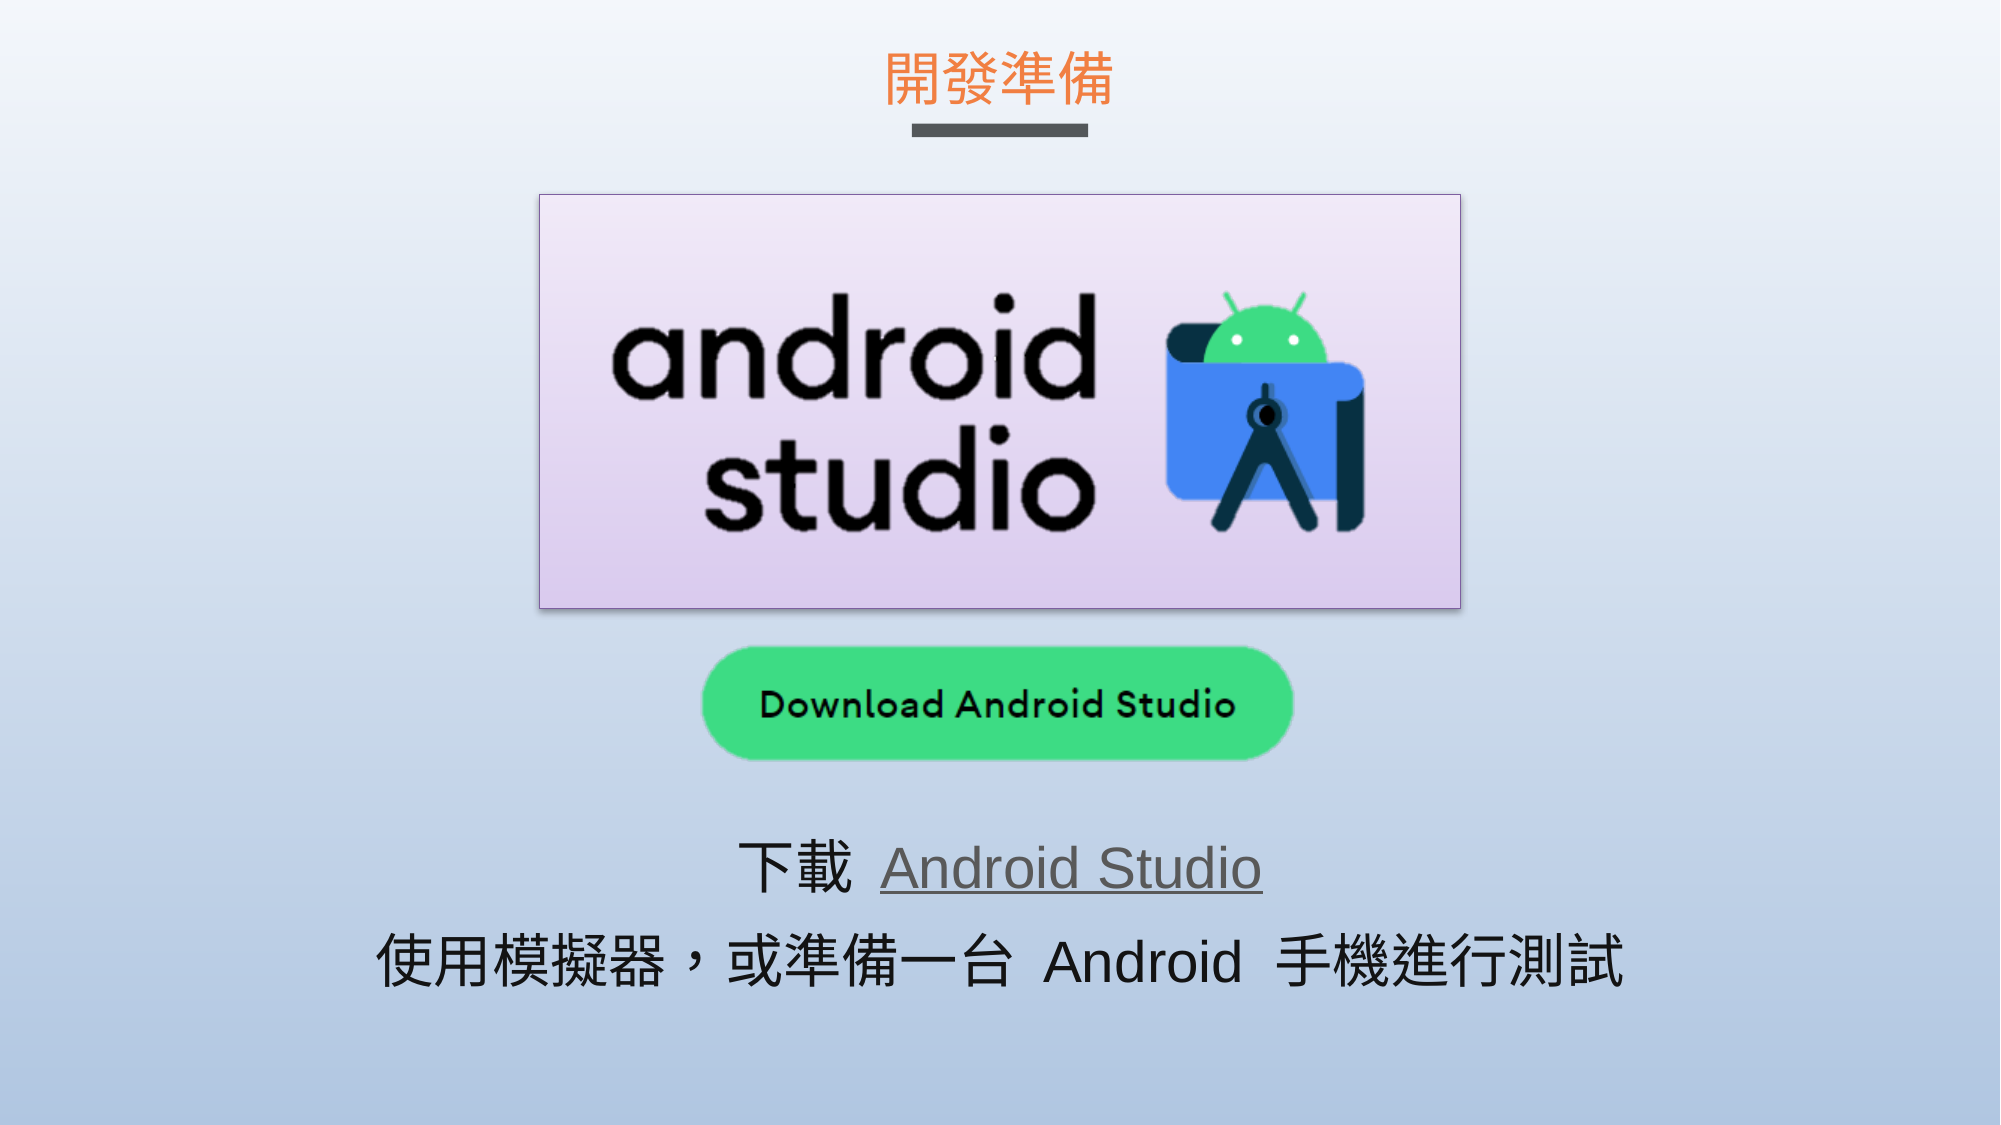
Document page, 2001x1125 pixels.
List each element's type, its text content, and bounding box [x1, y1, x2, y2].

text_box 下載 Android Studio [722, 822, 1278, 908]
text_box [539, 194, 1460, 773]
text_box 開發準備 [868, 34, 1132, 120]
text_box 使用模擬器，或準備一台 Android 手機進行測試 [360, 916, 1640, 1002]
text_box [910, 121, 1090, 139]
